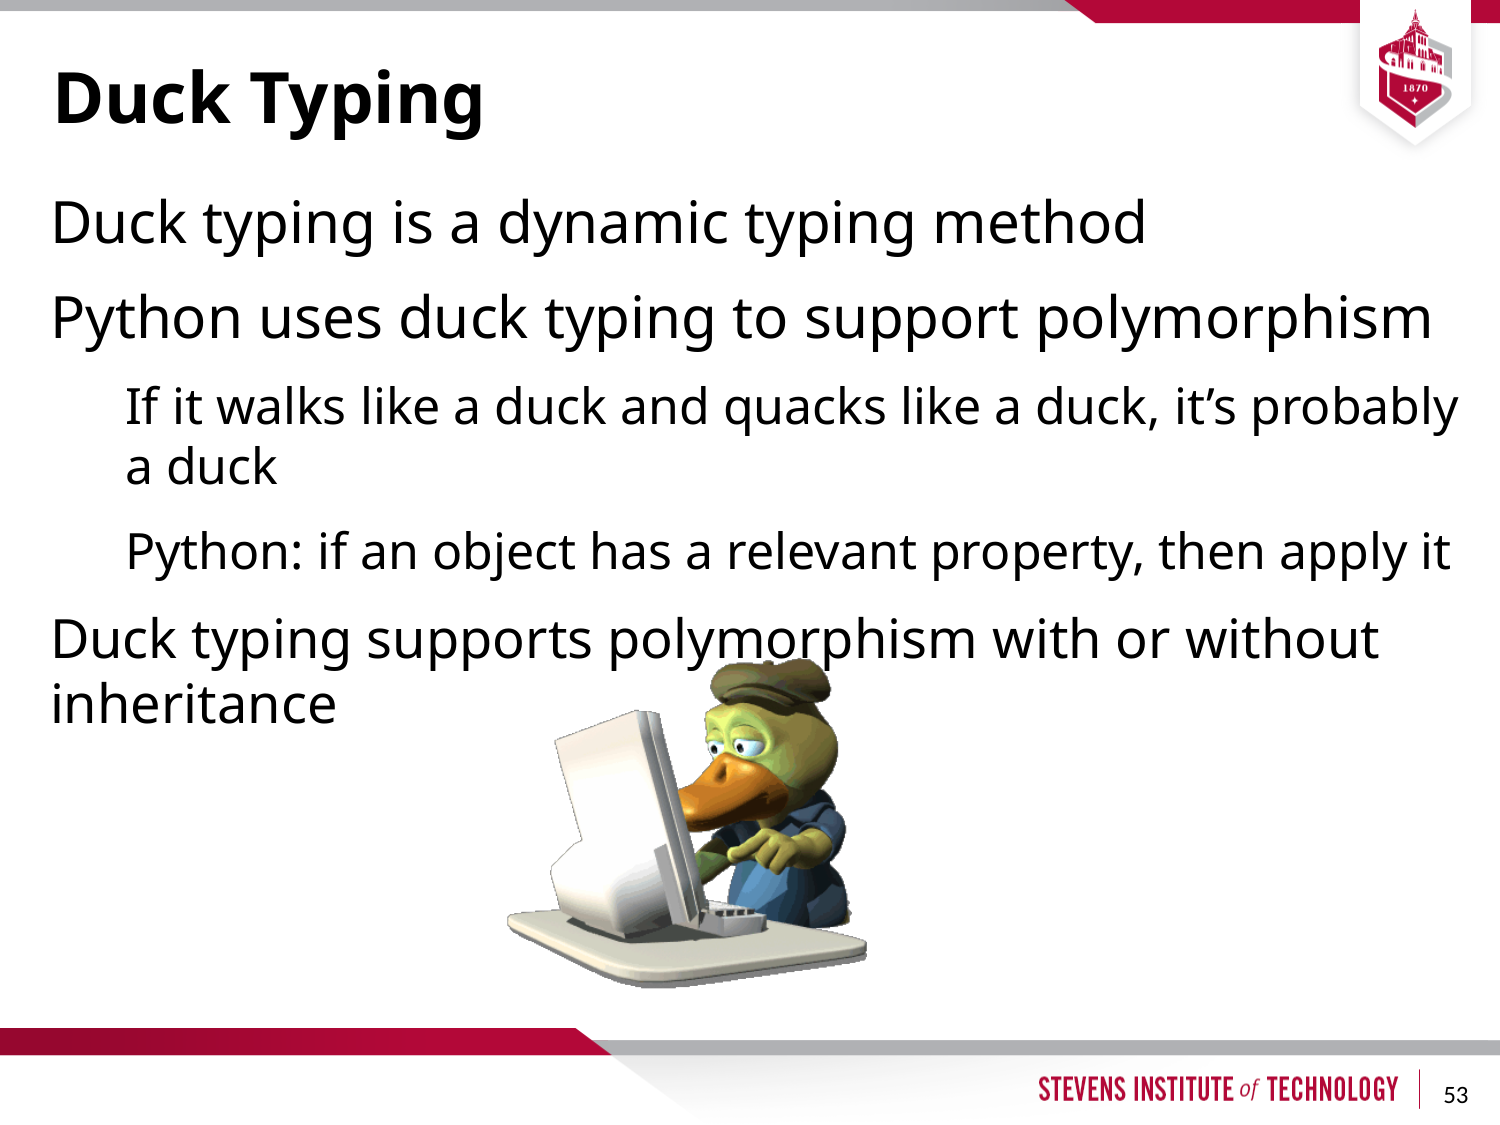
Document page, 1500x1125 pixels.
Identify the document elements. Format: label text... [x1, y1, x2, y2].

title Duck Typing [37, 45, 1338, 150]
picture [495, 605, 899, 1009]
picture [0, 0, 1500, 160]
list Duck typing is a dynamic typing method Python uses duck typing to support polymorphism If it walks like a duck and quacks like a duck, it’s probably a duck Python: if an object has a relevant property, then apply it Duck typing supports polymorphism with or without inheritance [35, 177, 1500, 918]
slide_number 53 [1428, 1071, 1490, 1108]
picture [0, 1028, 1500, 1125]
